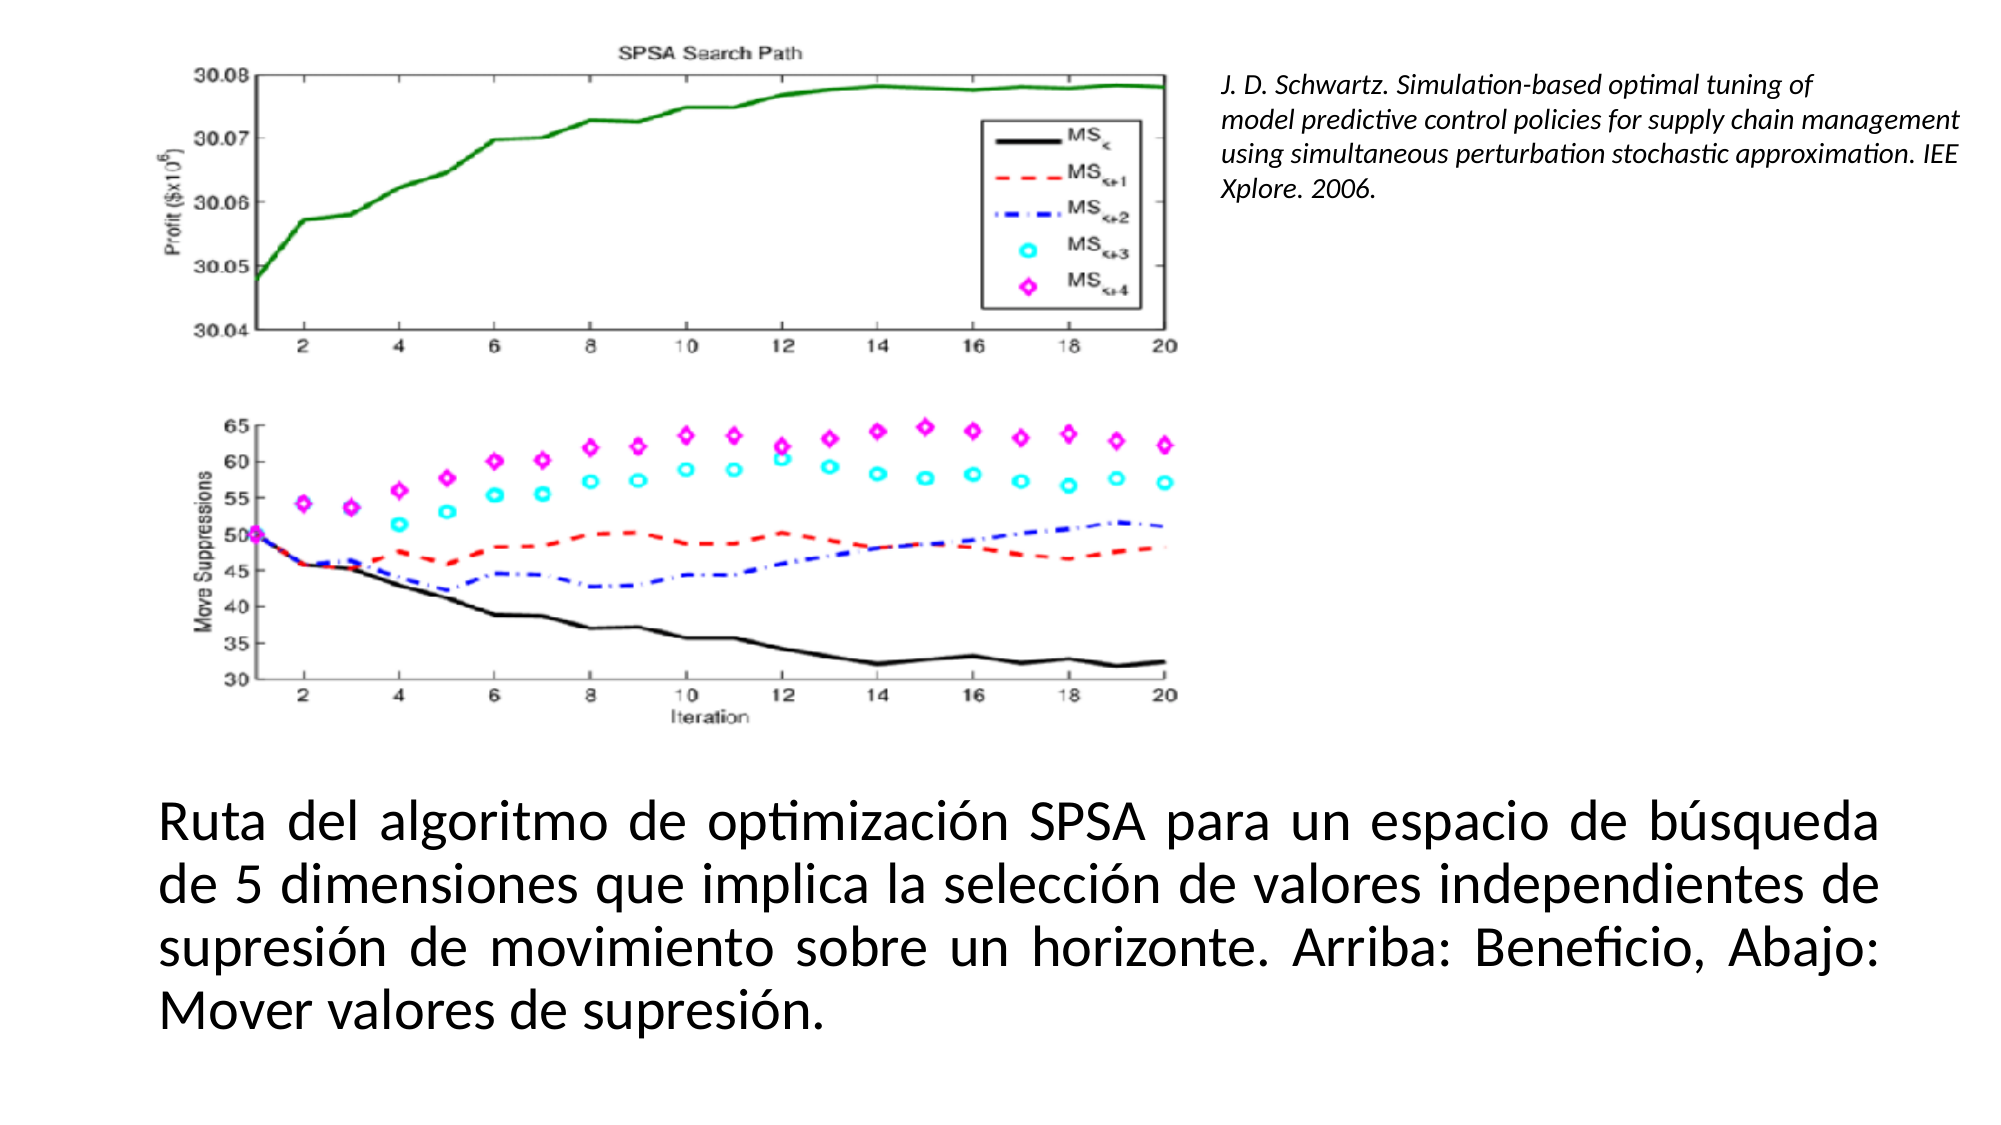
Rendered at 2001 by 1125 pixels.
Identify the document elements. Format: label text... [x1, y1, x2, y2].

text_box J. D. Schwartz. Simulation-based optimal tuning of model predictive control policies for supply chain management using simultaneous perturbation stochastic approximation. IEE Xplore. 2006. [1220, 57, 1986, 213]
text_box Ruta del algoritmo de optimización SPSA para un espacio de búsqueda de 5 dimensiones que implica la selección de valores independientes de supresión de movimiento sobre un horizonte. Arriba: Beneficio, Abajo: Mover valores de supresión. [143, 783, 1897, 1117]
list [143, 32, 1220, 735]
